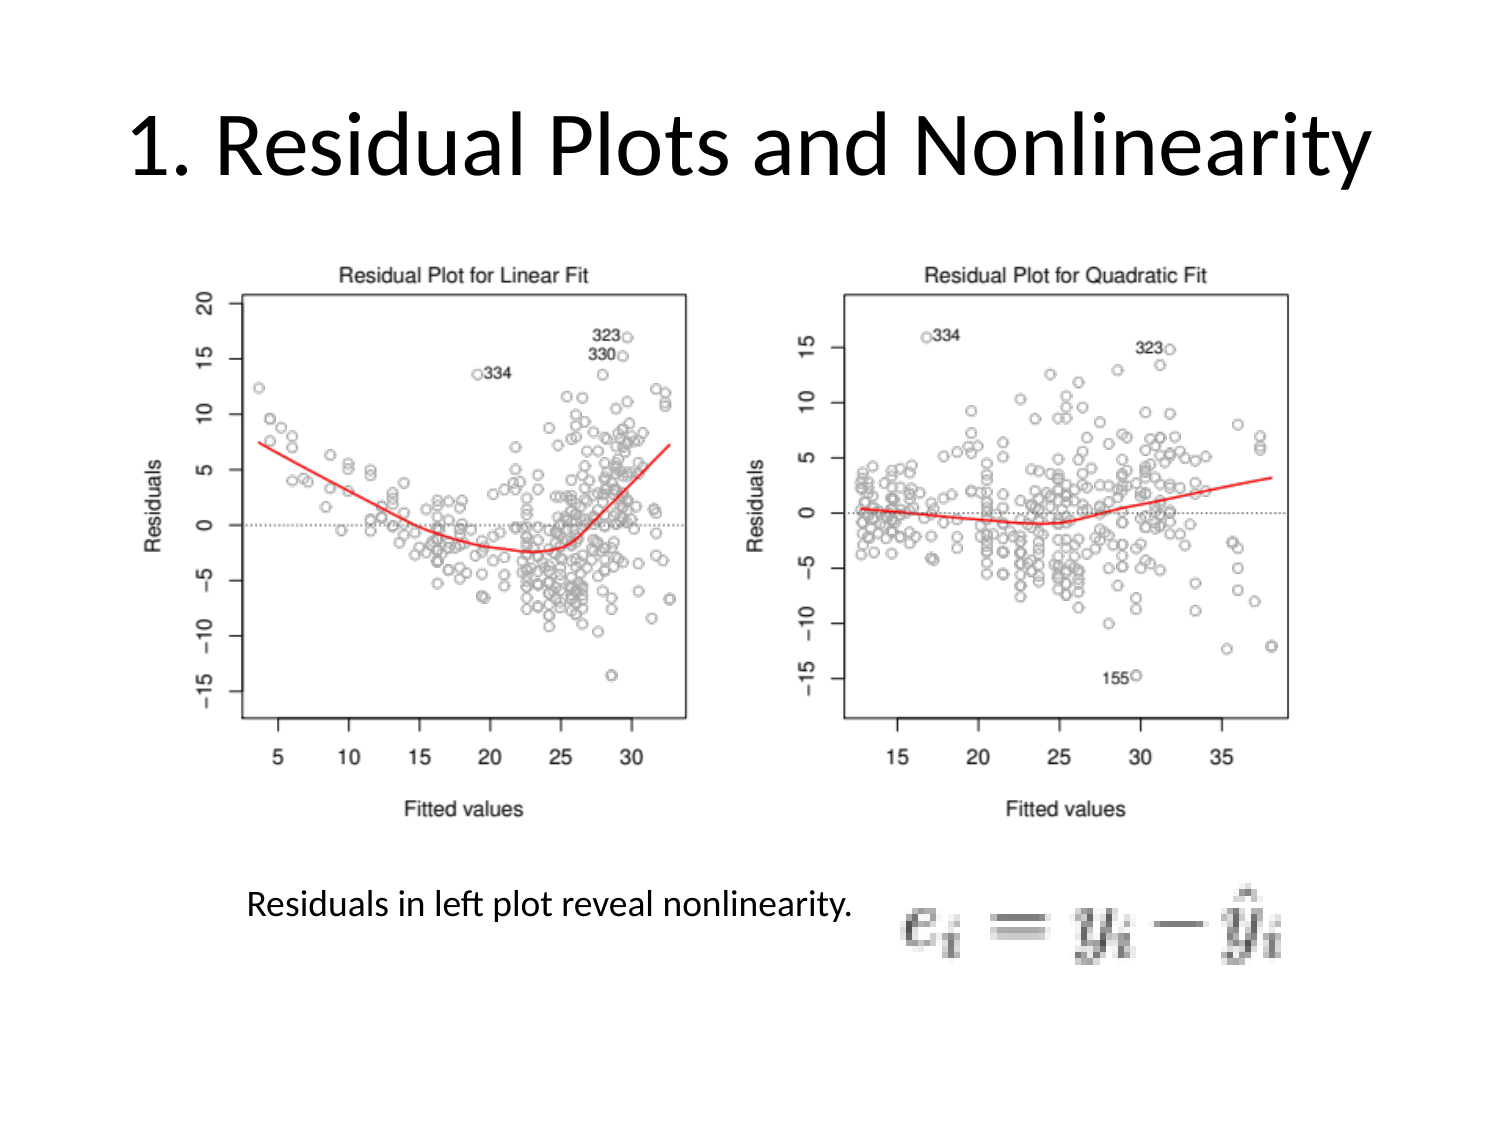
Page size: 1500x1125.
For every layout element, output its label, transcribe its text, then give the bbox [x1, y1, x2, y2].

title 1. Residual Plots and Nonlinearity [75, 45, 1425, 233]
text_box Residuals in left plot reveal nonlinearity. [231, 871, 869, 932]
picture [138, 190, 1342, 848]
picture [894, 871, 1289, 972]
